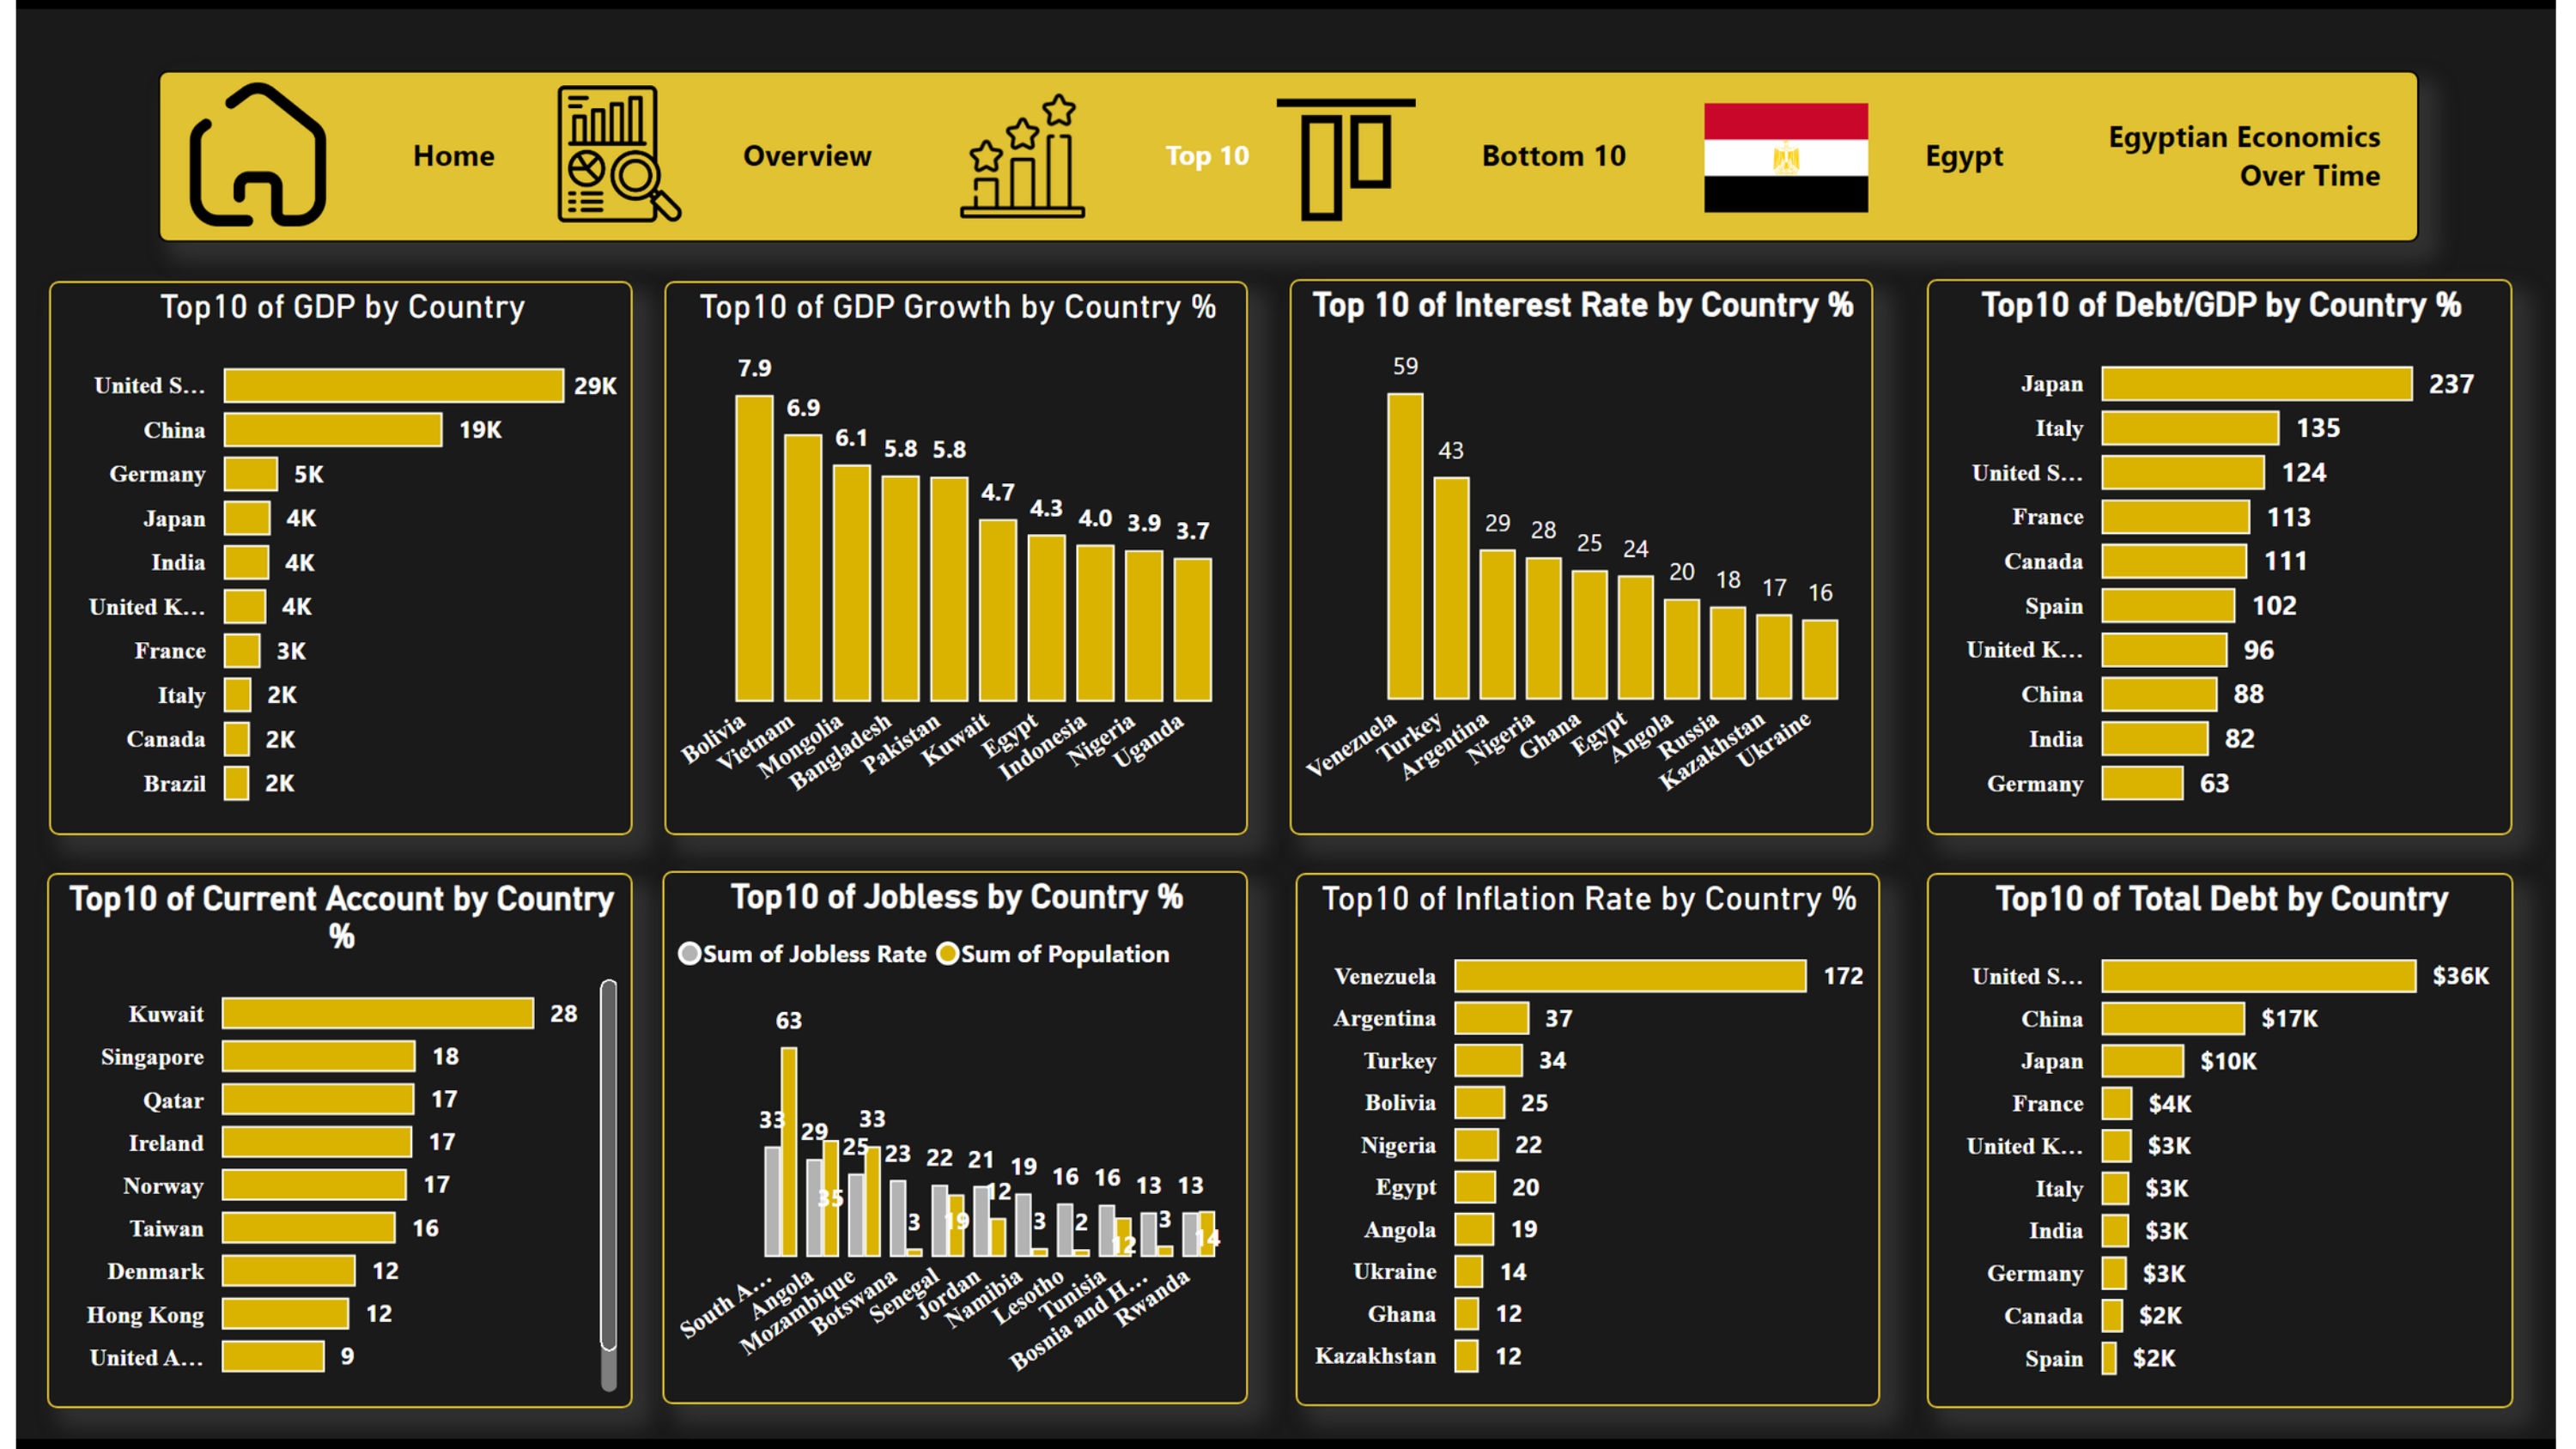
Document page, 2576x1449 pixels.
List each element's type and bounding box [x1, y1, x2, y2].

text_box [15, 0, 2556, 1449]
